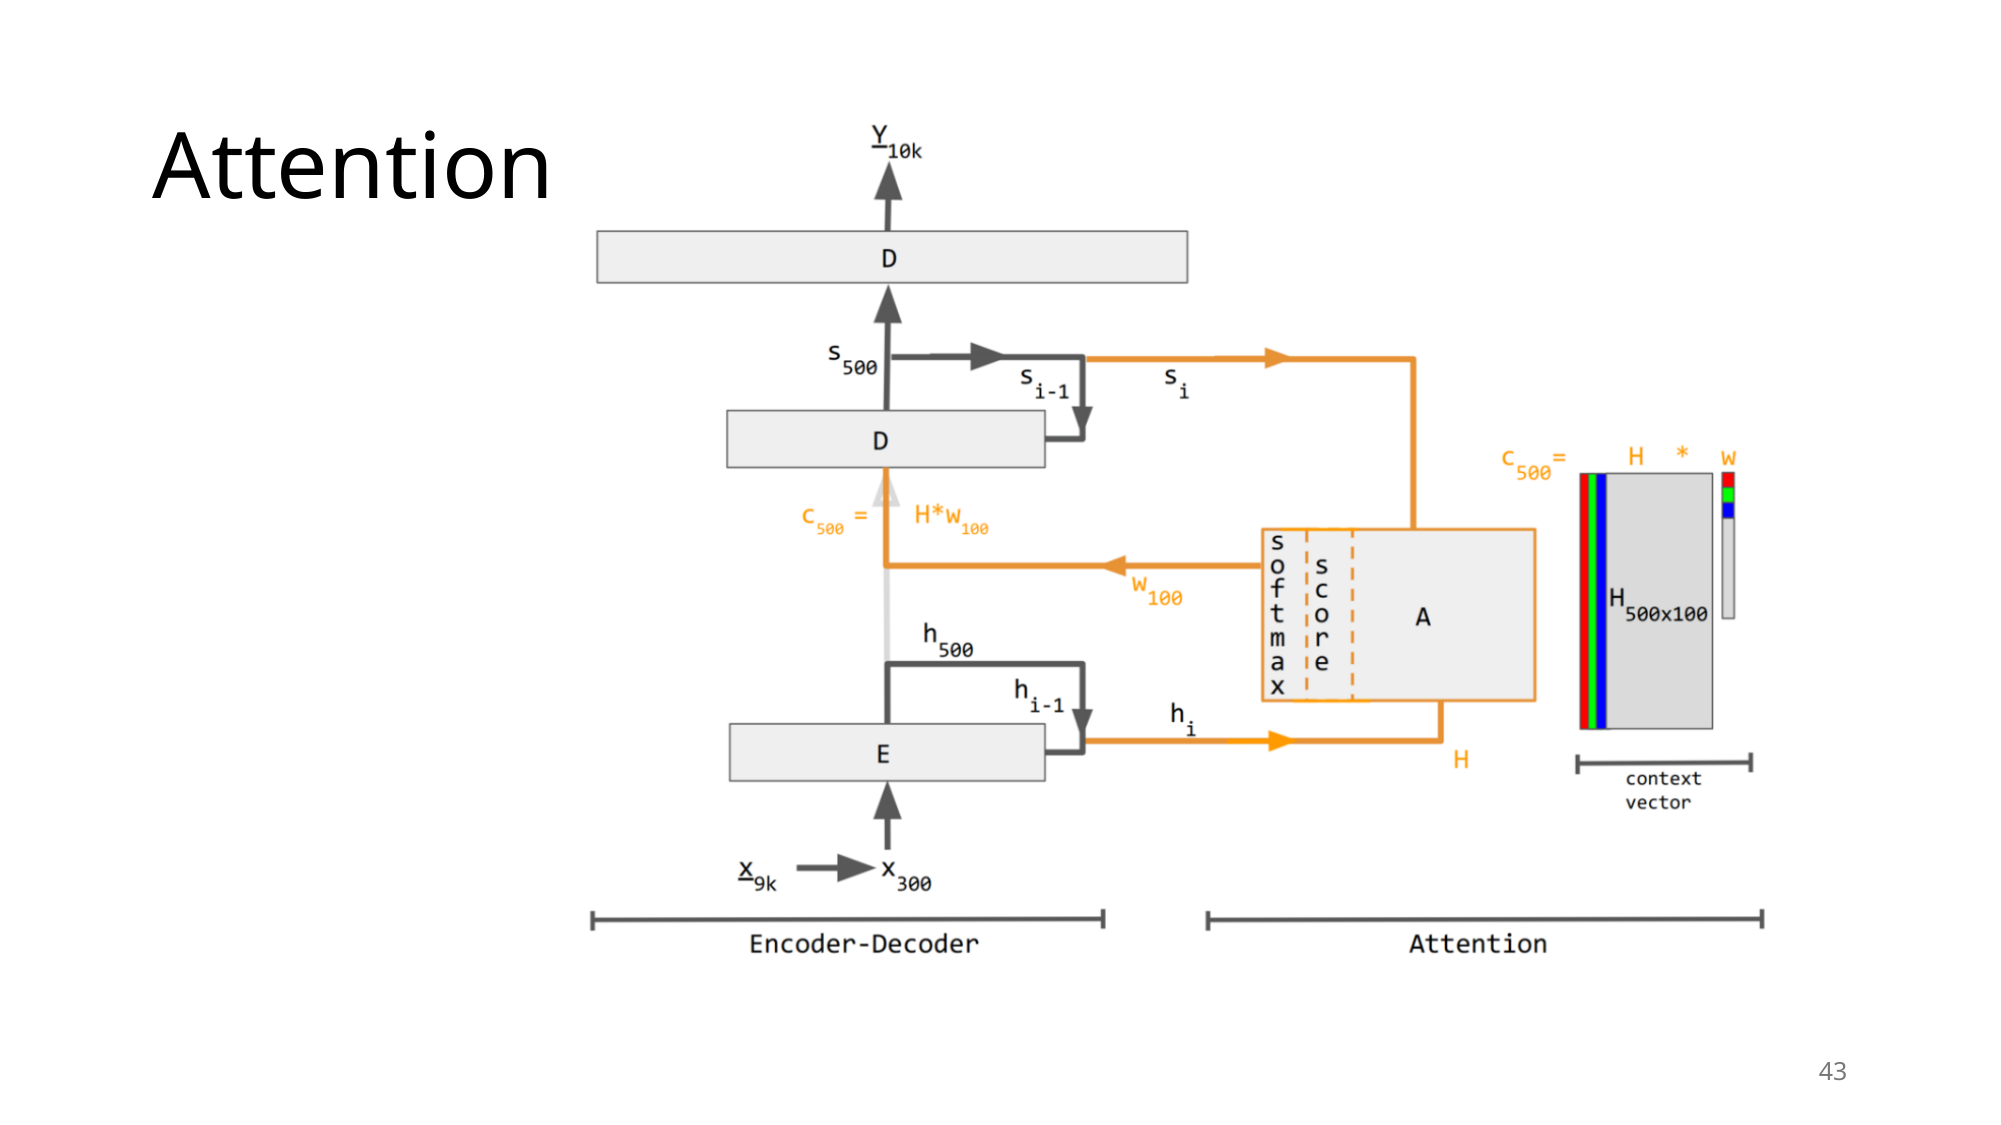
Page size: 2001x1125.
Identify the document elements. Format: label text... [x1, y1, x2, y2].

title Attention [137, 59, 1863, 278]
slide_number 43 [1412, 1042, 1863, 1103]
picture [570, 111, 1778, 967]
